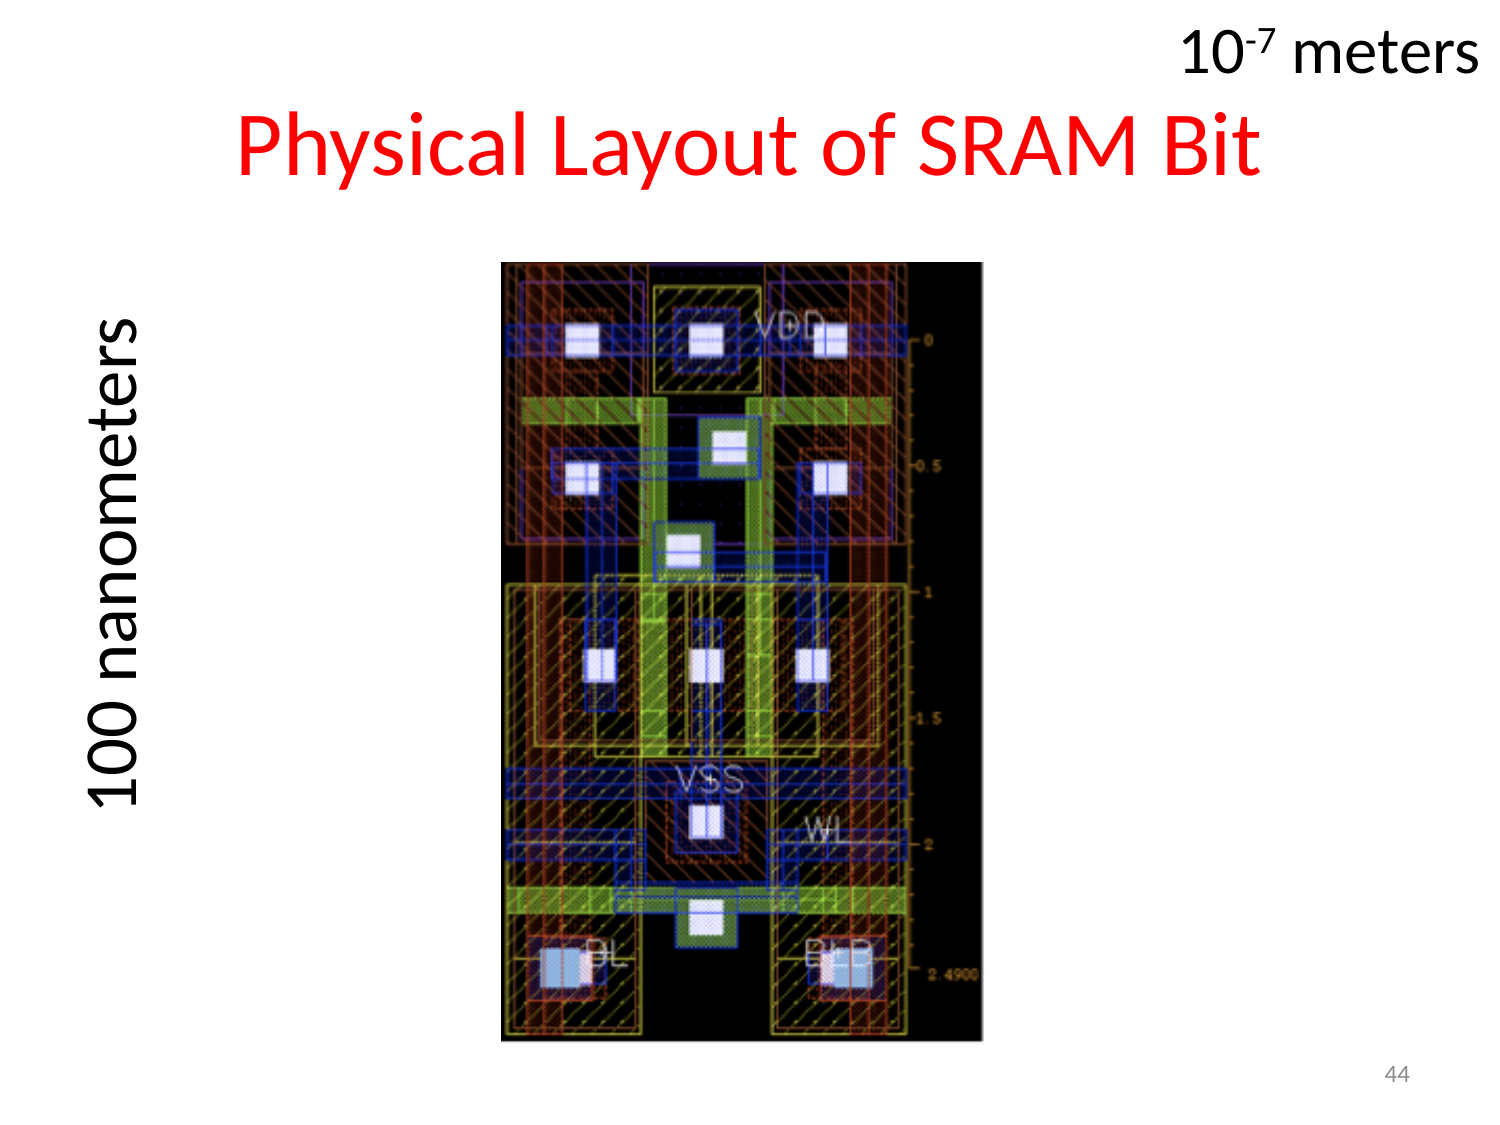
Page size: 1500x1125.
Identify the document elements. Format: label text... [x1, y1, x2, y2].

picture [501, 262, 988, 1046]
title Physical Layout of SRAM Bit [75, 45, 1425, 233]
text_box 100 nanometers [53, 301, 159, 830]
text_box 10-7 meters [1163, 0, 1496, 95]
slide_number 44 [1074, 1042, 1425, 1103]
